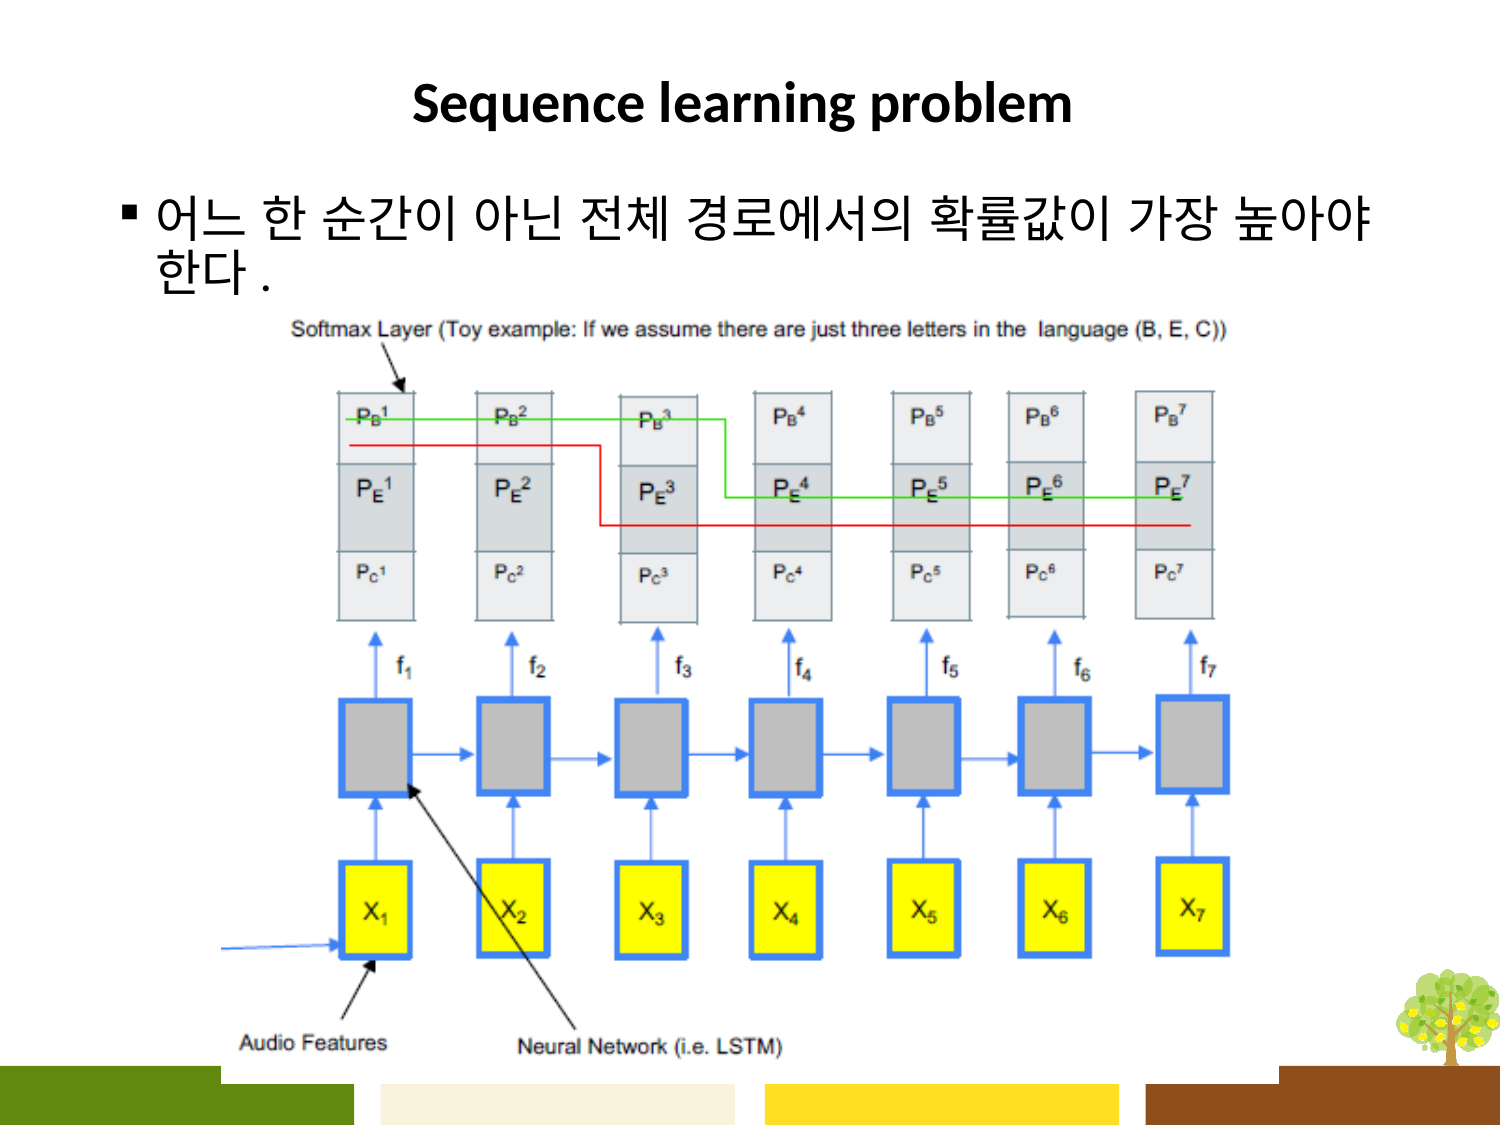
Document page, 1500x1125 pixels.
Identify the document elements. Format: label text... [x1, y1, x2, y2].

list 어느 한 순간이 아닌 전체 경로에서의 확률값이 가장 높아야 한다. [103, 186, 1397, 1014]
picture [221, 307, 1279, 1084]
title Sequence learning problem [103, 59, 1397, 149]
picture [1396, 969, 1500, 1066]
